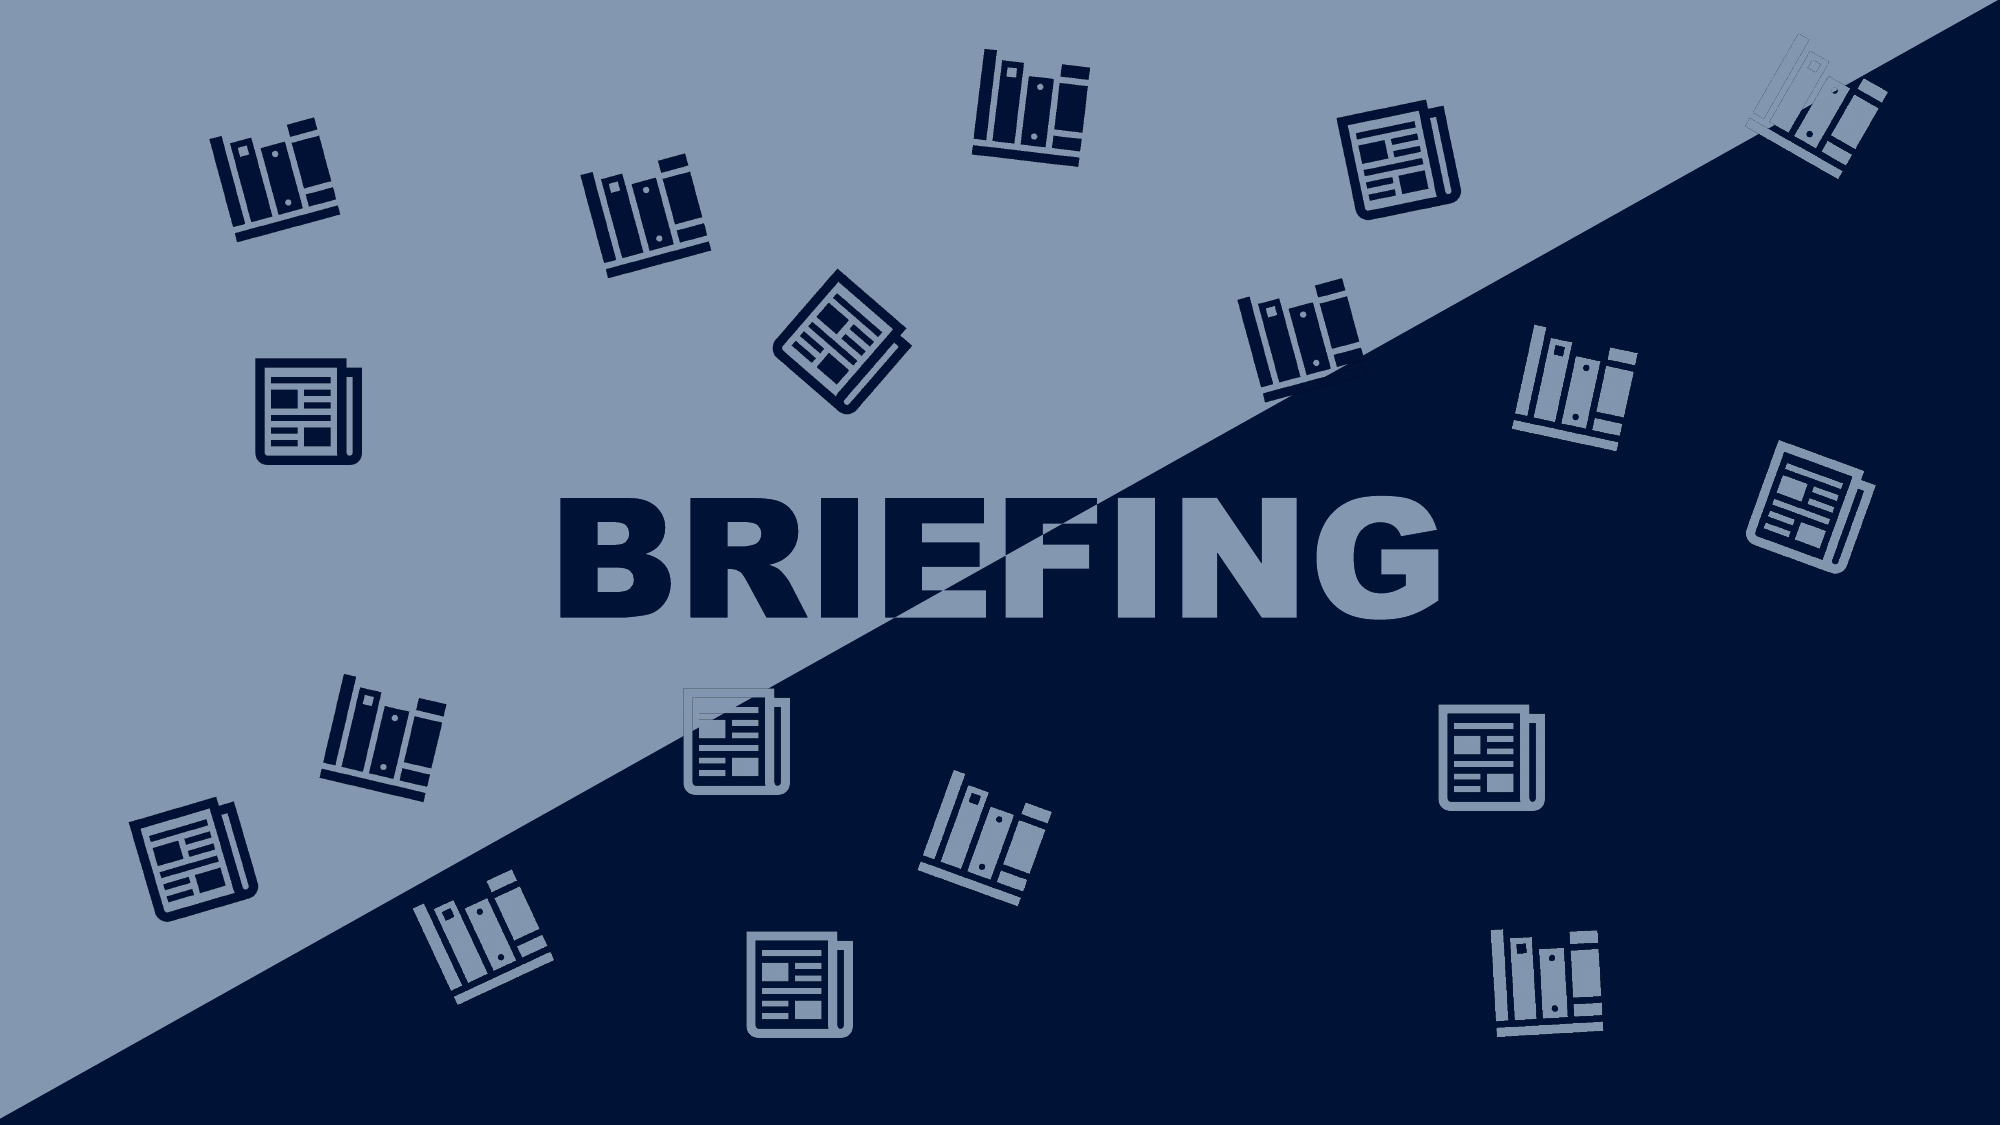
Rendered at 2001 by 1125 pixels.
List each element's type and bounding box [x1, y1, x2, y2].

picture [554, 121, 738, 304]
picture [1416, 682, 1567, 833]
picture [1714, 412, 1907, 605]
picture [1716, 4, 1921, 209]
picture [1486, 298, 1665, 477]
picture [724, 909, 875, 1060]
picture [233, 336, 384, 487]
picture [1211, 71, 1489, 429]
picture [384, 834, 583, 1034]
picture [293, 648, 474, 828]
picture [183, 85, 367, 268]
picture [102, 765, 288, 951]
text_box [0, 0, 1998, 1119]
picture [661, 666, 812, 817]
picture [947, 25, 1115, 191]
picture [737, 238, 949, 450]
picture [889, 742, 1082, 934]
picture [1467, 900, 1626, 1060]
